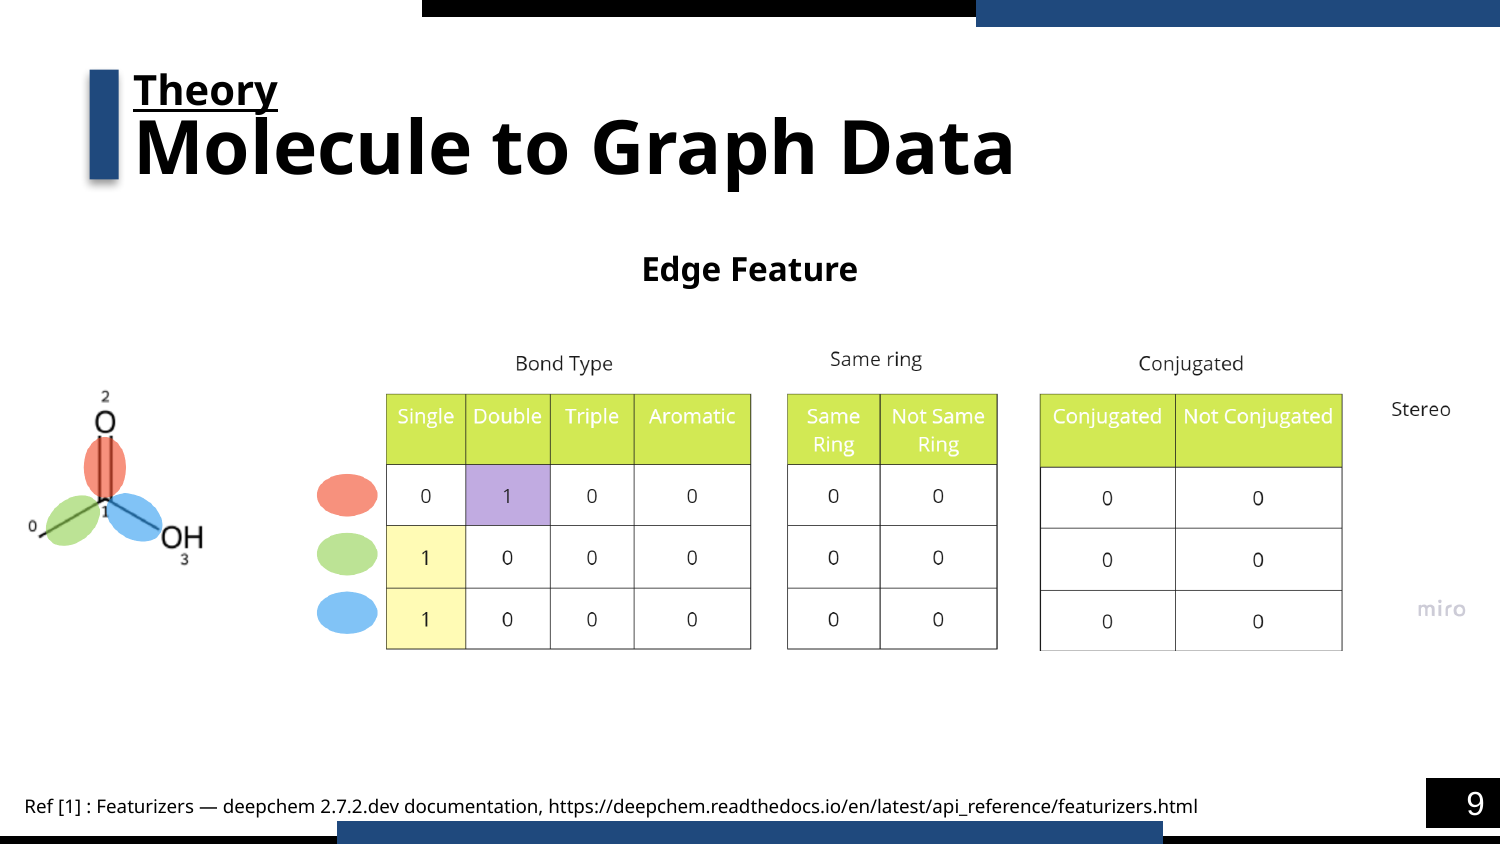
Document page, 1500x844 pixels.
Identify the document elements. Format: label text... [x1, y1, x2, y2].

text_box Ref [1] : Featurizers — deepchem 2.7.2.dev documentation, https://deepchem.readthedocs.io/en/latest/api_reference/featurizers.html [0, 787, 1300, 844]
text_box Edge Feature [544, 240, 956, 296]
text_box Molecule to Graph Data [118, 90, 1259, 200]
text_box Theory [118, 57, 539, 120]
picture [0, 336, 1500, 652]
slide_number 9 [1162, 779, 1500, 825]
text_box [88, 68, 118, 182]
